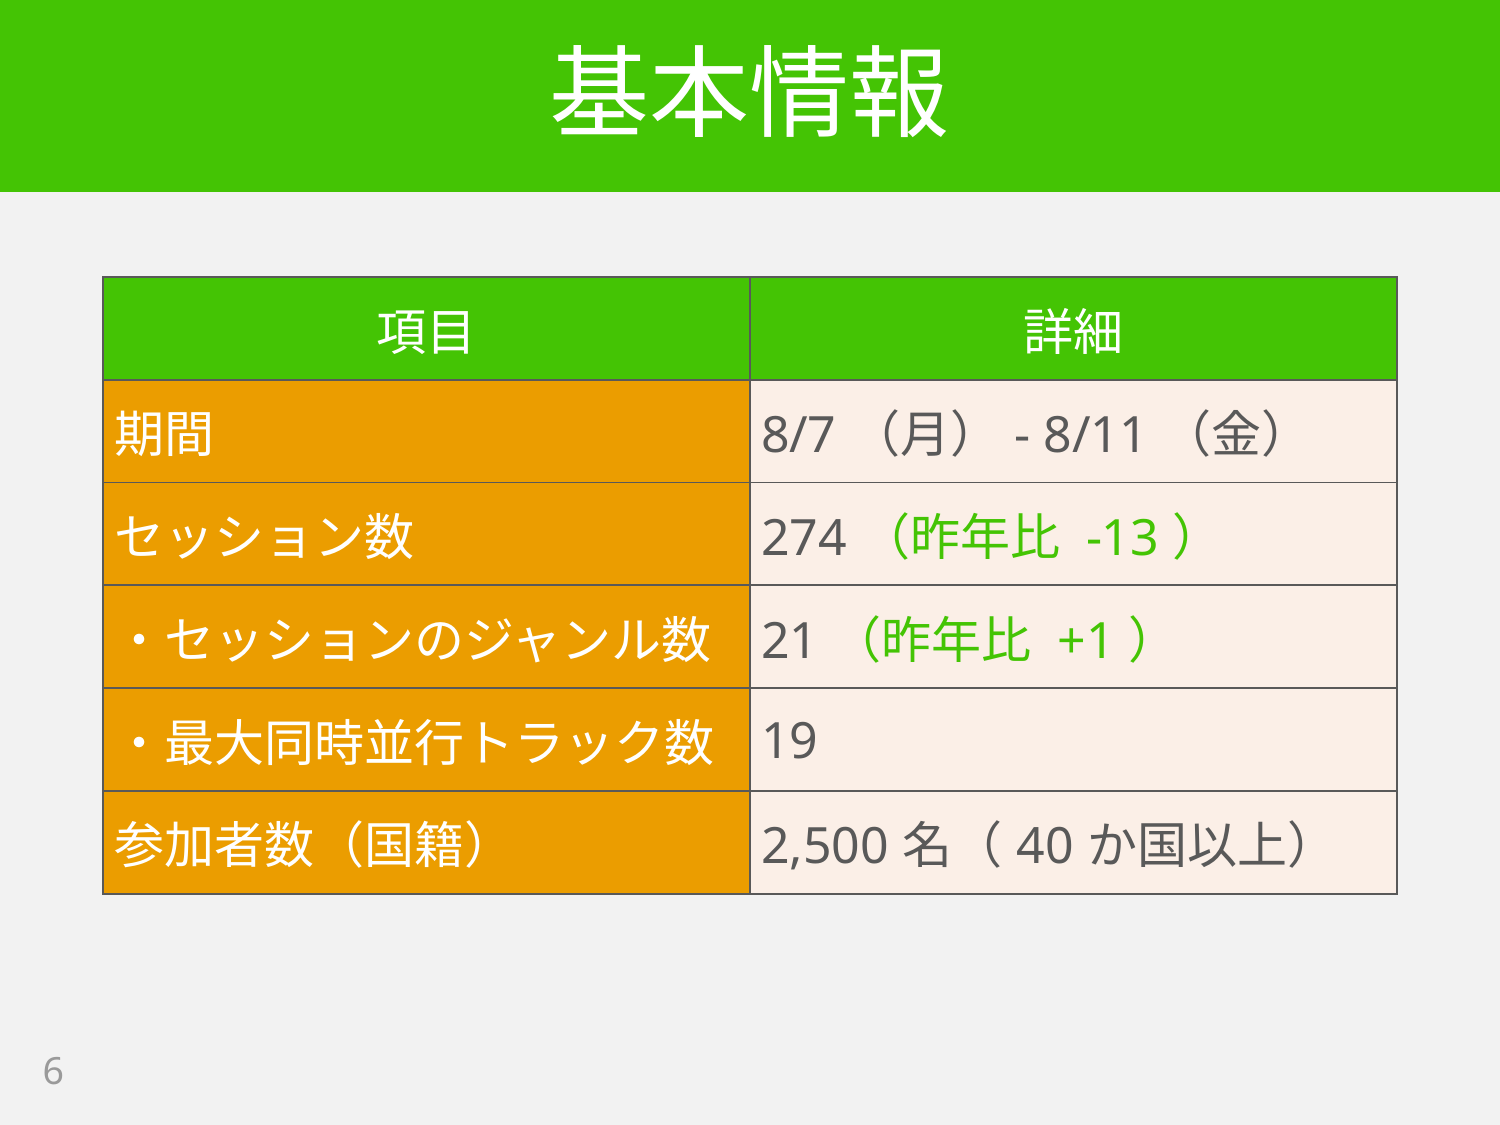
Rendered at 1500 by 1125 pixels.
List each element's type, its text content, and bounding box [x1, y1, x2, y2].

title 基本情報 [0, 53, 1500, 140]
table_cell 274（昨年比 -13） [751, 483, 1396, 584]
table_cell 19 [751, 689, 1396, 790]
table_cell 参加者数（国籍） [104, 792, 749, 893]
table_cell ・セッションのジャンル数 [104, 586, 749, 687]
table_cell セッション数 [104, 483, 749, 584]
slide_number 6 [27, 1042, 146, 1102]
table_cell 2,500名（40か国以上） [751, 792, 1396, 893]
table_cell 期間 [104, 381, 749, 482]
table_cell 21（昨年比 +1） [751, 586, 1396, 687]
table_header 項目 [104, 278, 749, 379]
table_header 詳細 [751, 278, 1396, 379]
table_cell 8/7（月）- 8/11（金） [751, 381, 1396, 482]
table_cell ・最大同時並行トラック数 [104, 689, 749, 790]
